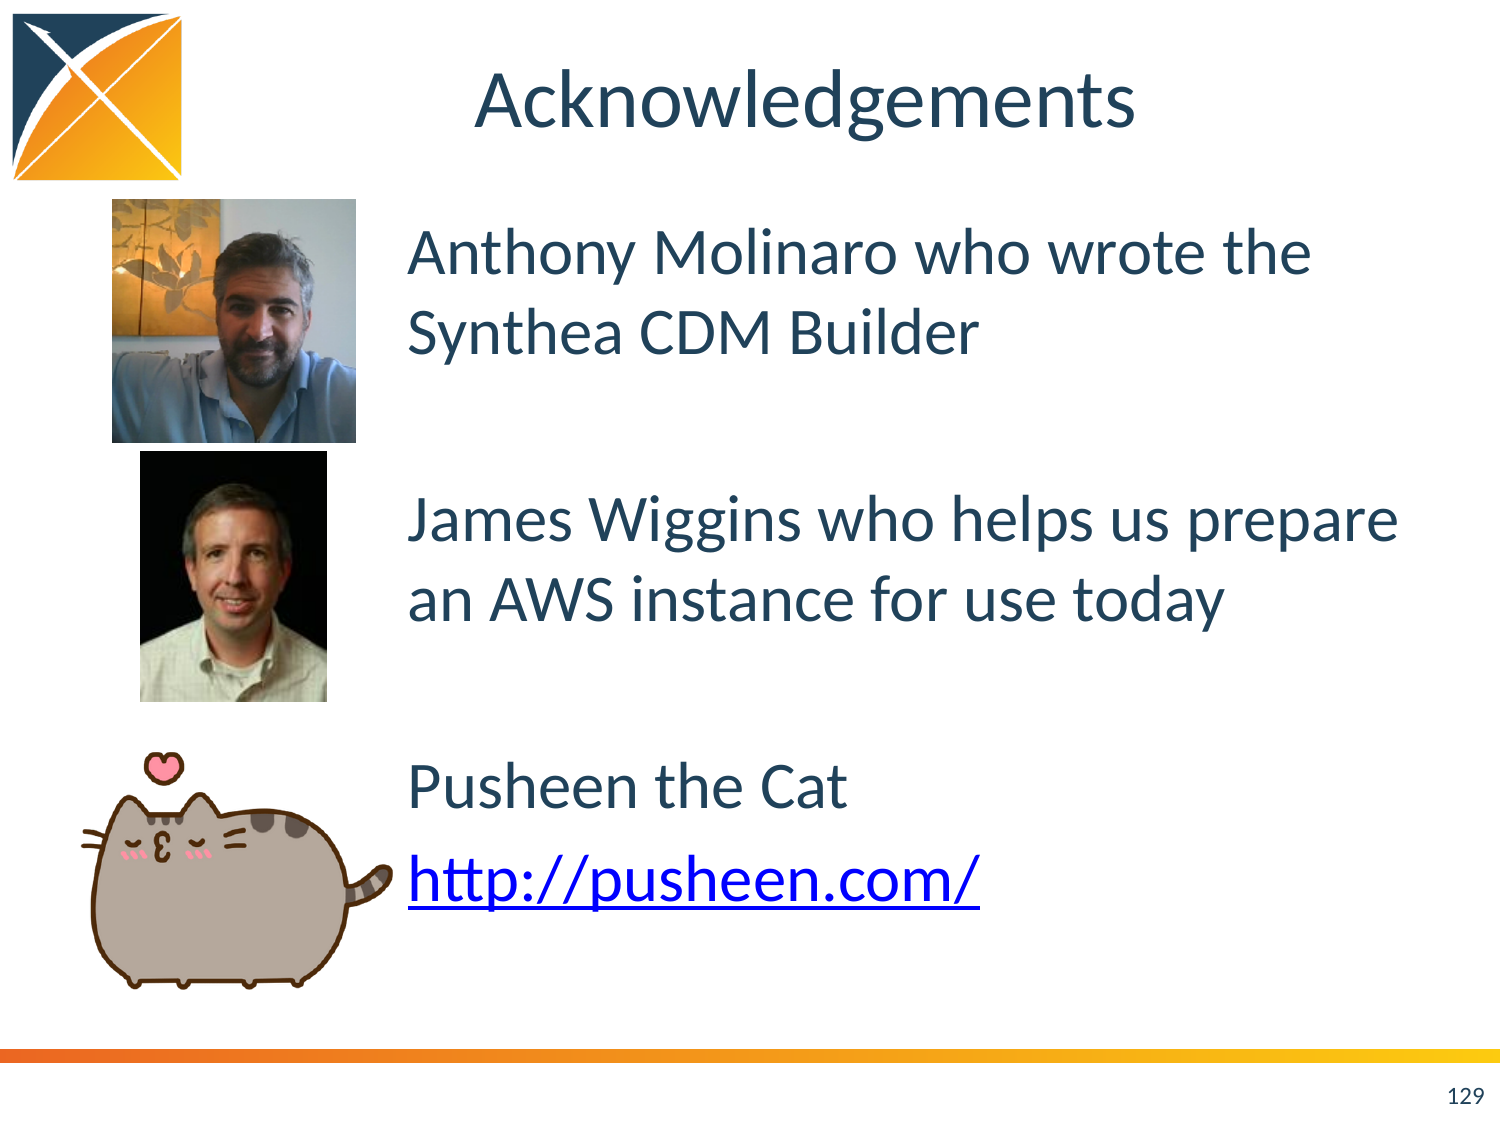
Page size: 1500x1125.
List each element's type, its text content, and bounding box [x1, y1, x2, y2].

title Acknowledgements [187, 24, 1425, 163]
list Anthony Molinaro who wrote the Synthea CDM Builder James Wiggins who helps us prepare an AWS instance for use today Pusheen the Cat http://pusheen.com/ [392, 200, 1425, 1005]
picture [140, 451, 328, 702]
picture [0, 0, 356, 444]
slide_number 129 [1149, 1065, 1500, 1125]
picture [80, 709, 394, 1023]
